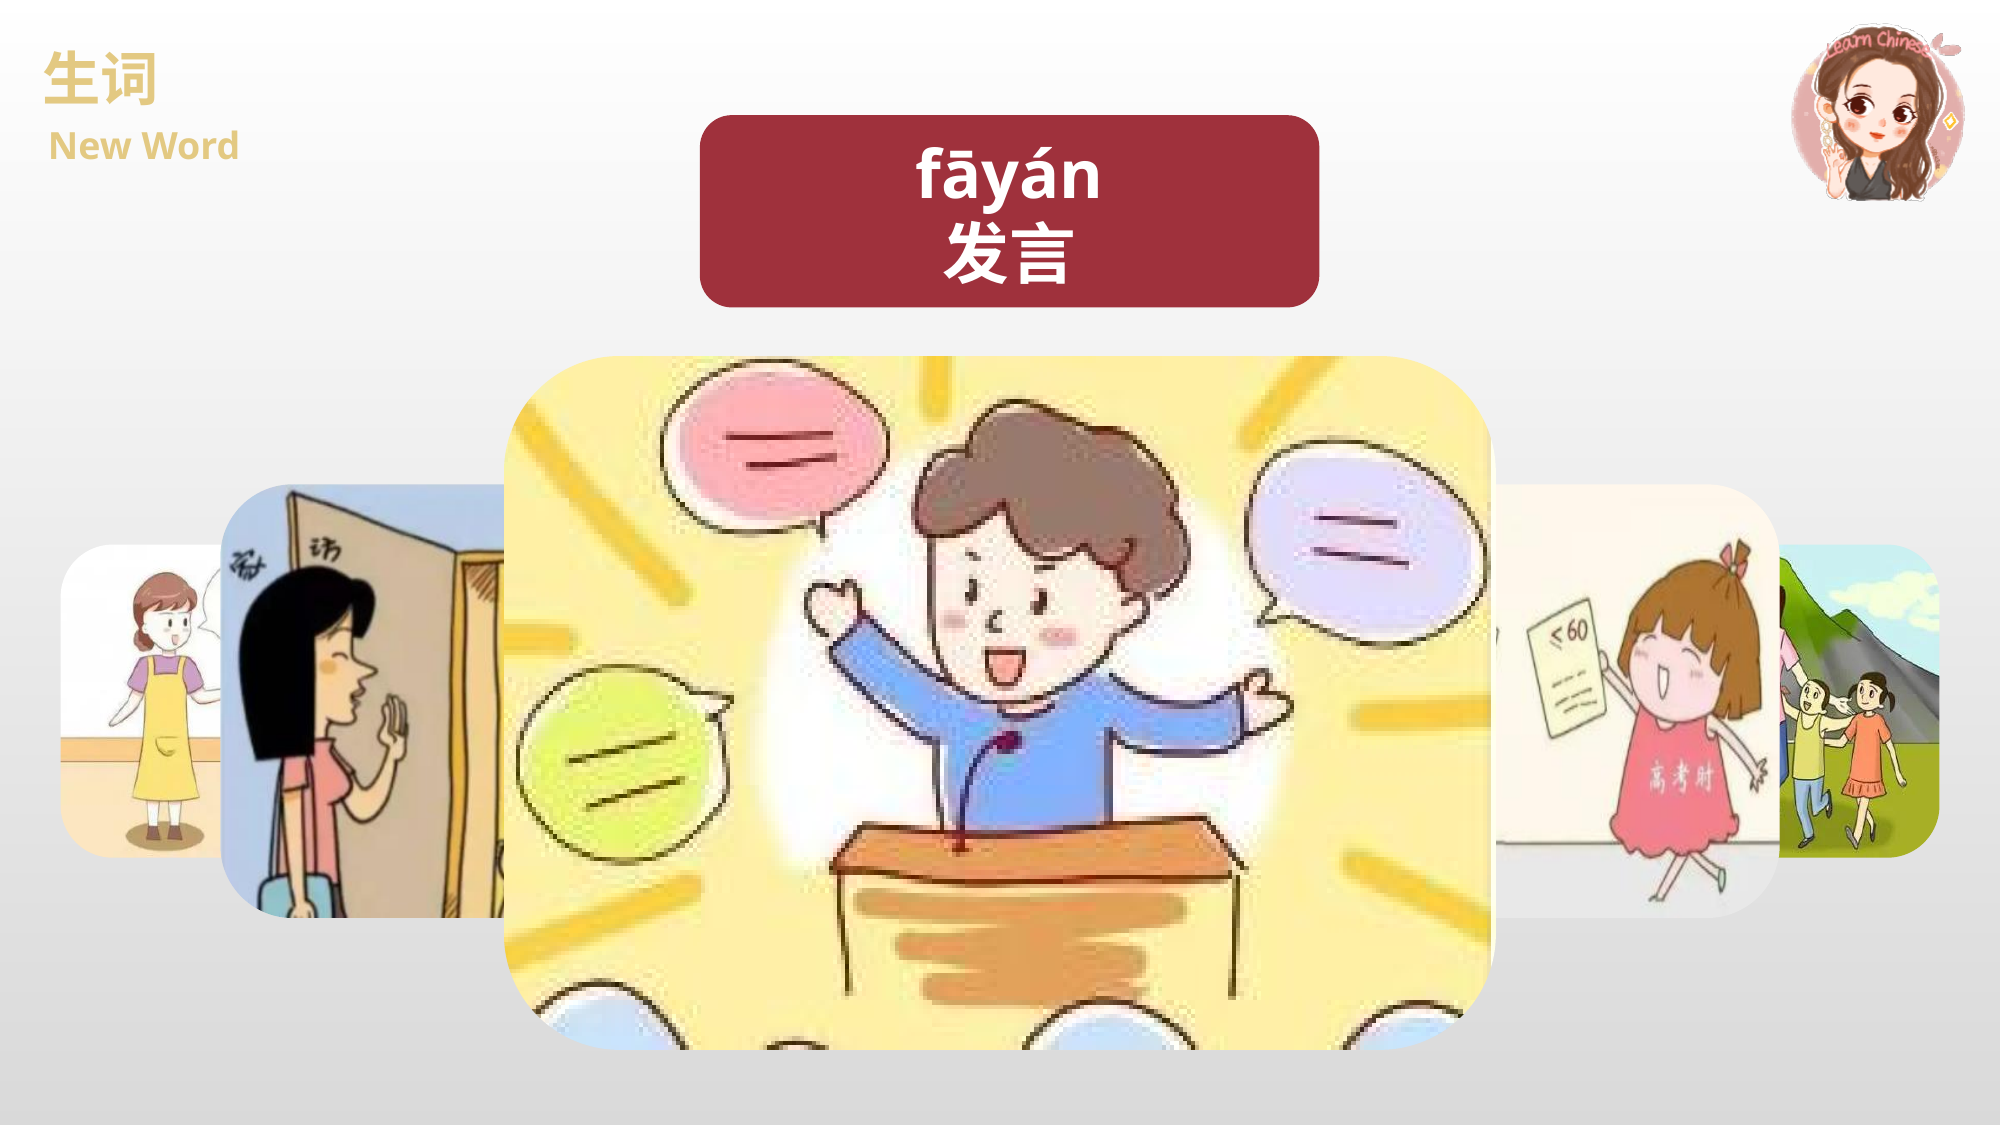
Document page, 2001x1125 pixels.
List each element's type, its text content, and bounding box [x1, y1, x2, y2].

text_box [699, 115, 1320, 308]
text_box [502, 355, 1497, 1051]
text_box [59, 543, 220, 859]
text_box [219, 483, 502, 920]
text_box [1780, 543, 1941, 859]
picture [1758, 0, 1998, 240]
text_box [1497, 483, 1781, 920]
text_box 生词 [27, 35, 174, 120]
text_box New Word [33, 115, 256, 175]
